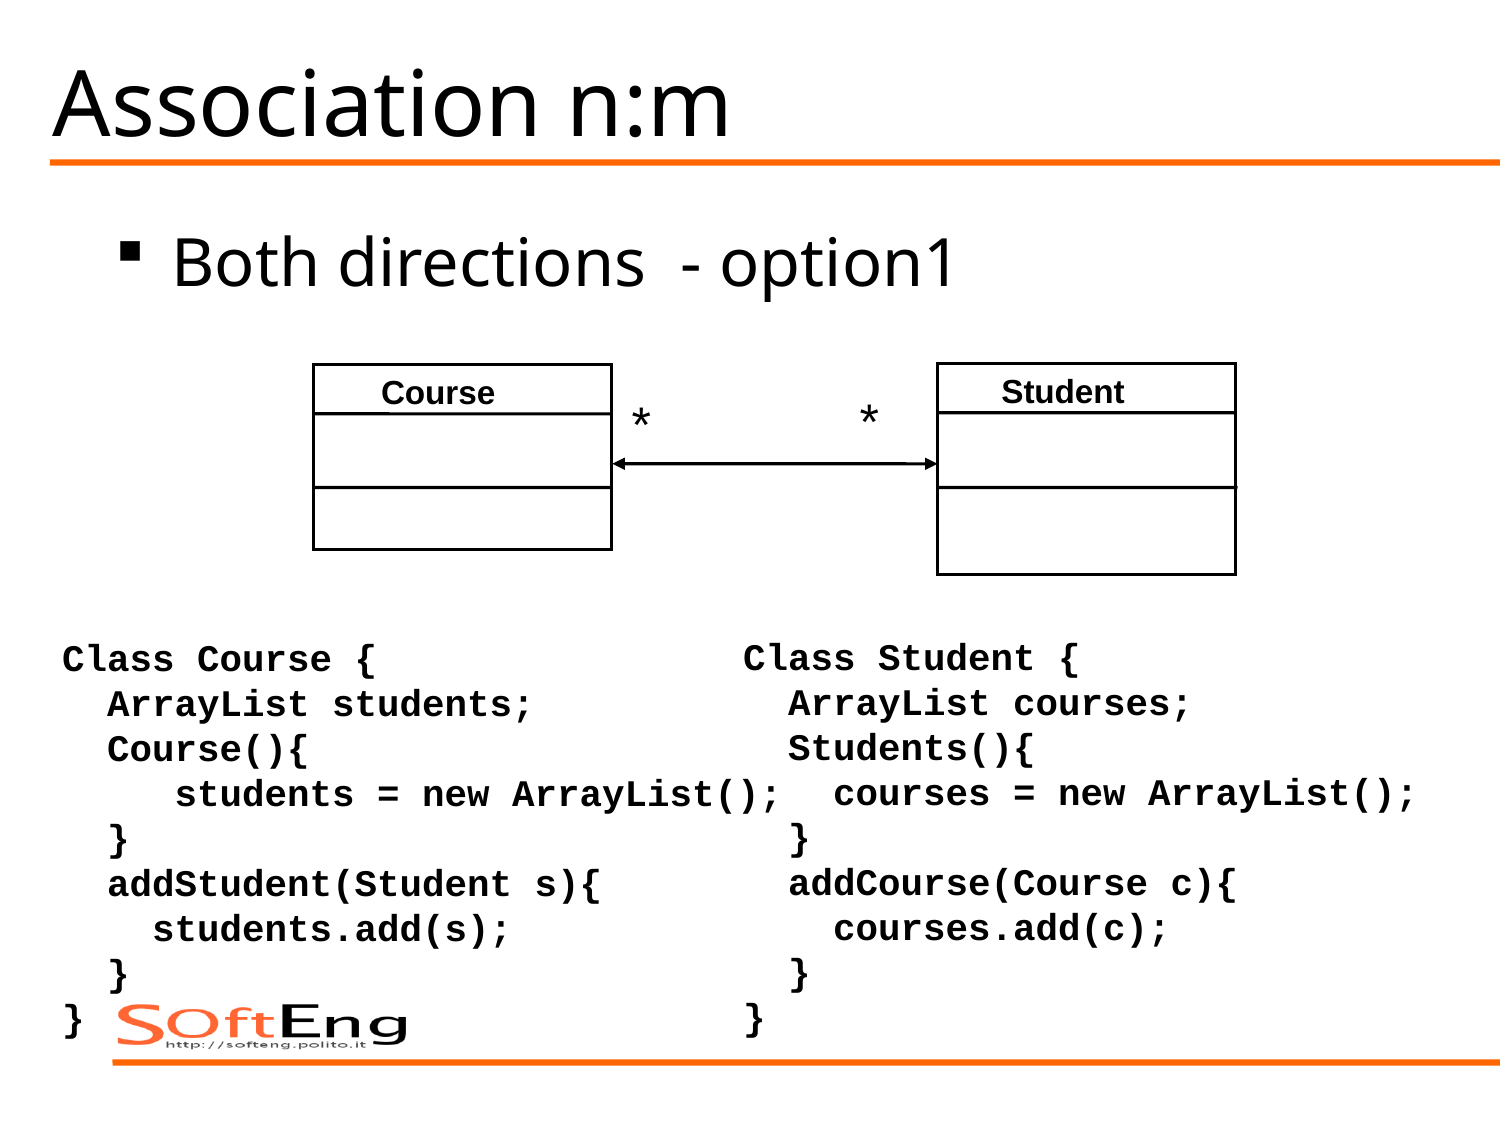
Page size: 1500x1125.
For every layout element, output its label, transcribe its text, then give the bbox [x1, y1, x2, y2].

text_box Course [365, 363, 511, 413]
text_box Class Course { ArrayList students; Course(){ students = new ArrayList(); } addStudent(Student s){ students.add(s); } } [47, 626, 798, 1047]
text_box Student [986, 362, 1140, 412]
list Both directions - option1 [99, 212, 1450, 1000]
text_box [937, 413, 1236, 487]
text_box [313, 488, 612, 550]
text_box [313, 364, 365, 413]
title Association n:m [37, 24, 1450, 175]
text_box [612, 457, 938, 471]
text_box [933, 474, 964, 571]
text_box Class Student { ArrayList courses; Students(){ courses = new ArrayList(); } addCourse(Course c){ courses.add(c); } } [727, 625, 1434, 1046]
text_box Course [365, 414, 511, 419]
text_box [313, 414, 612, 487]
text_box [937, 488, 1236, 575]
picture [112, 1047, 413, 1056]
text_box [511, 364, 612, 413]
text_box * [616, 384, 667, 460]
text_box Student [986, 413, 1140, 418]
text_box [937, 363, 986, 412]
text_box * [844, 381, 894, 457]
text_box [1140, 363, 1236, 412]
